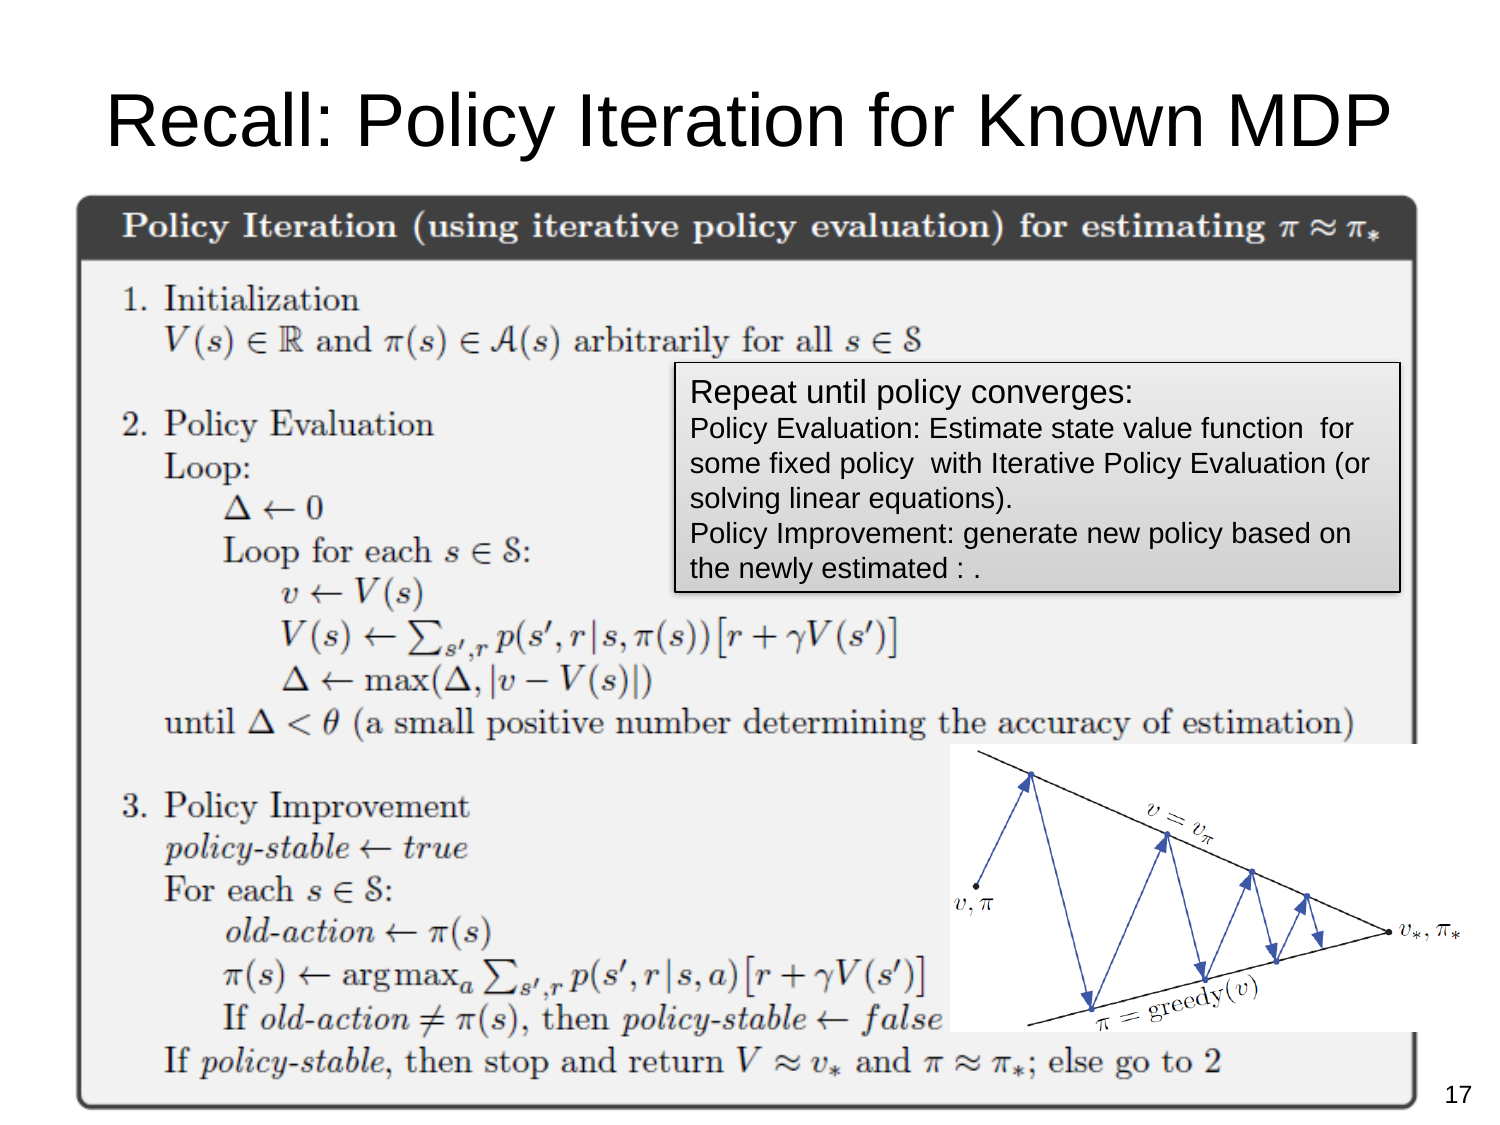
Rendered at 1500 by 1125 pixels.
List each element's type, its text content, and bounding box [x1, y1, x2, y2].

slide_number 17 [1424, 1070, 1488, 1112]
title Recall: Policy Iteration for Known MDP [74, 44, 1426, 188]
picture [73, 191, 1462, 1112]
